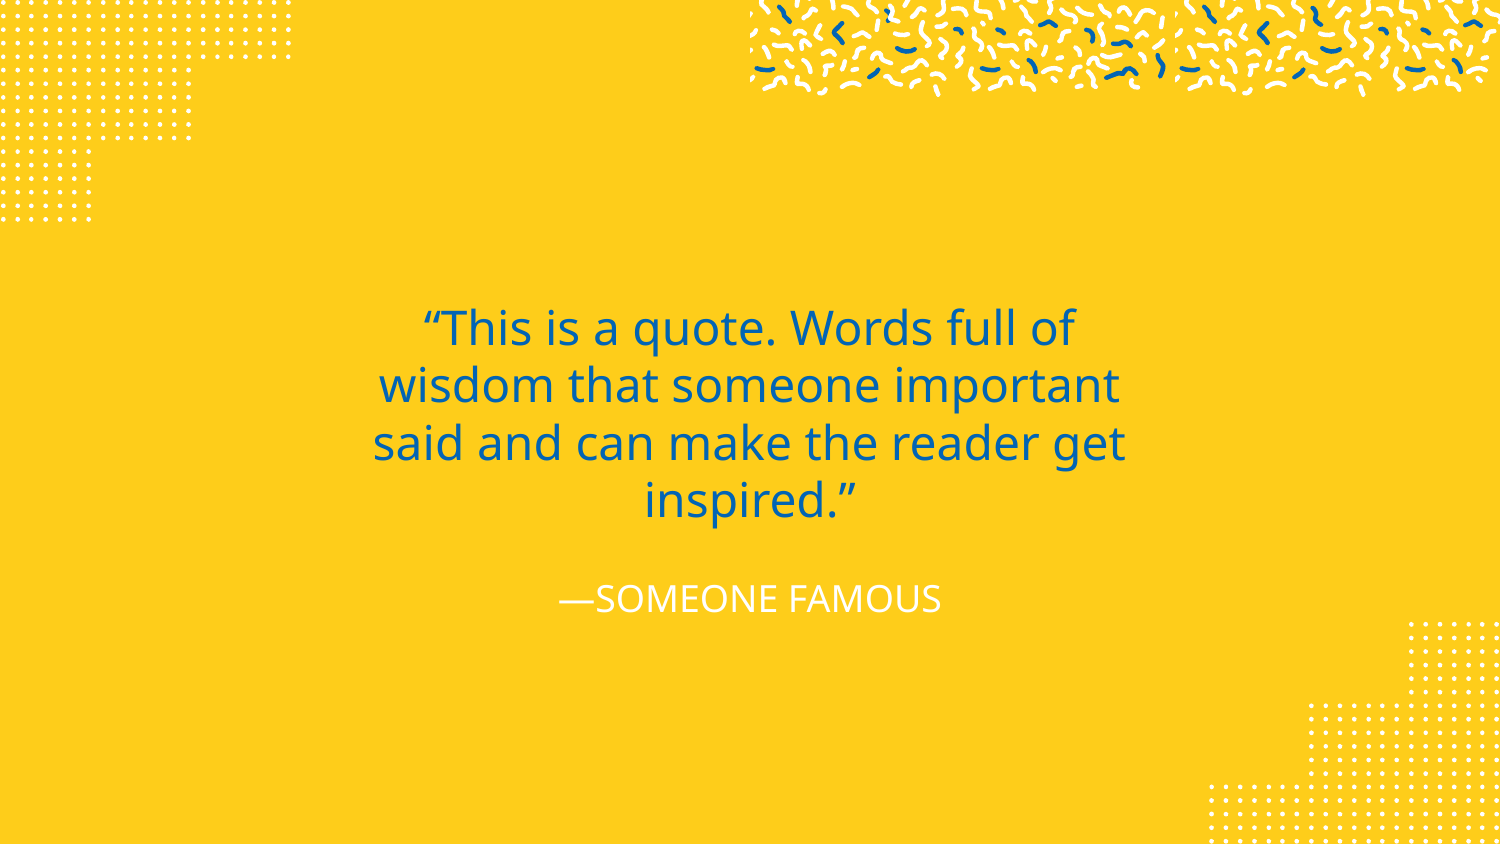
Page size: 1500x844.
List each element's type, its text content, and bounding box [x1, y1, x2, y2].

subtitle “This is a quote. Words full of wisdom that someone important said and can make the reader get inspired.” [317, 332, 1183, 493]
title —SOMEONE FAMOUS [392, 553, 1108, 641]
